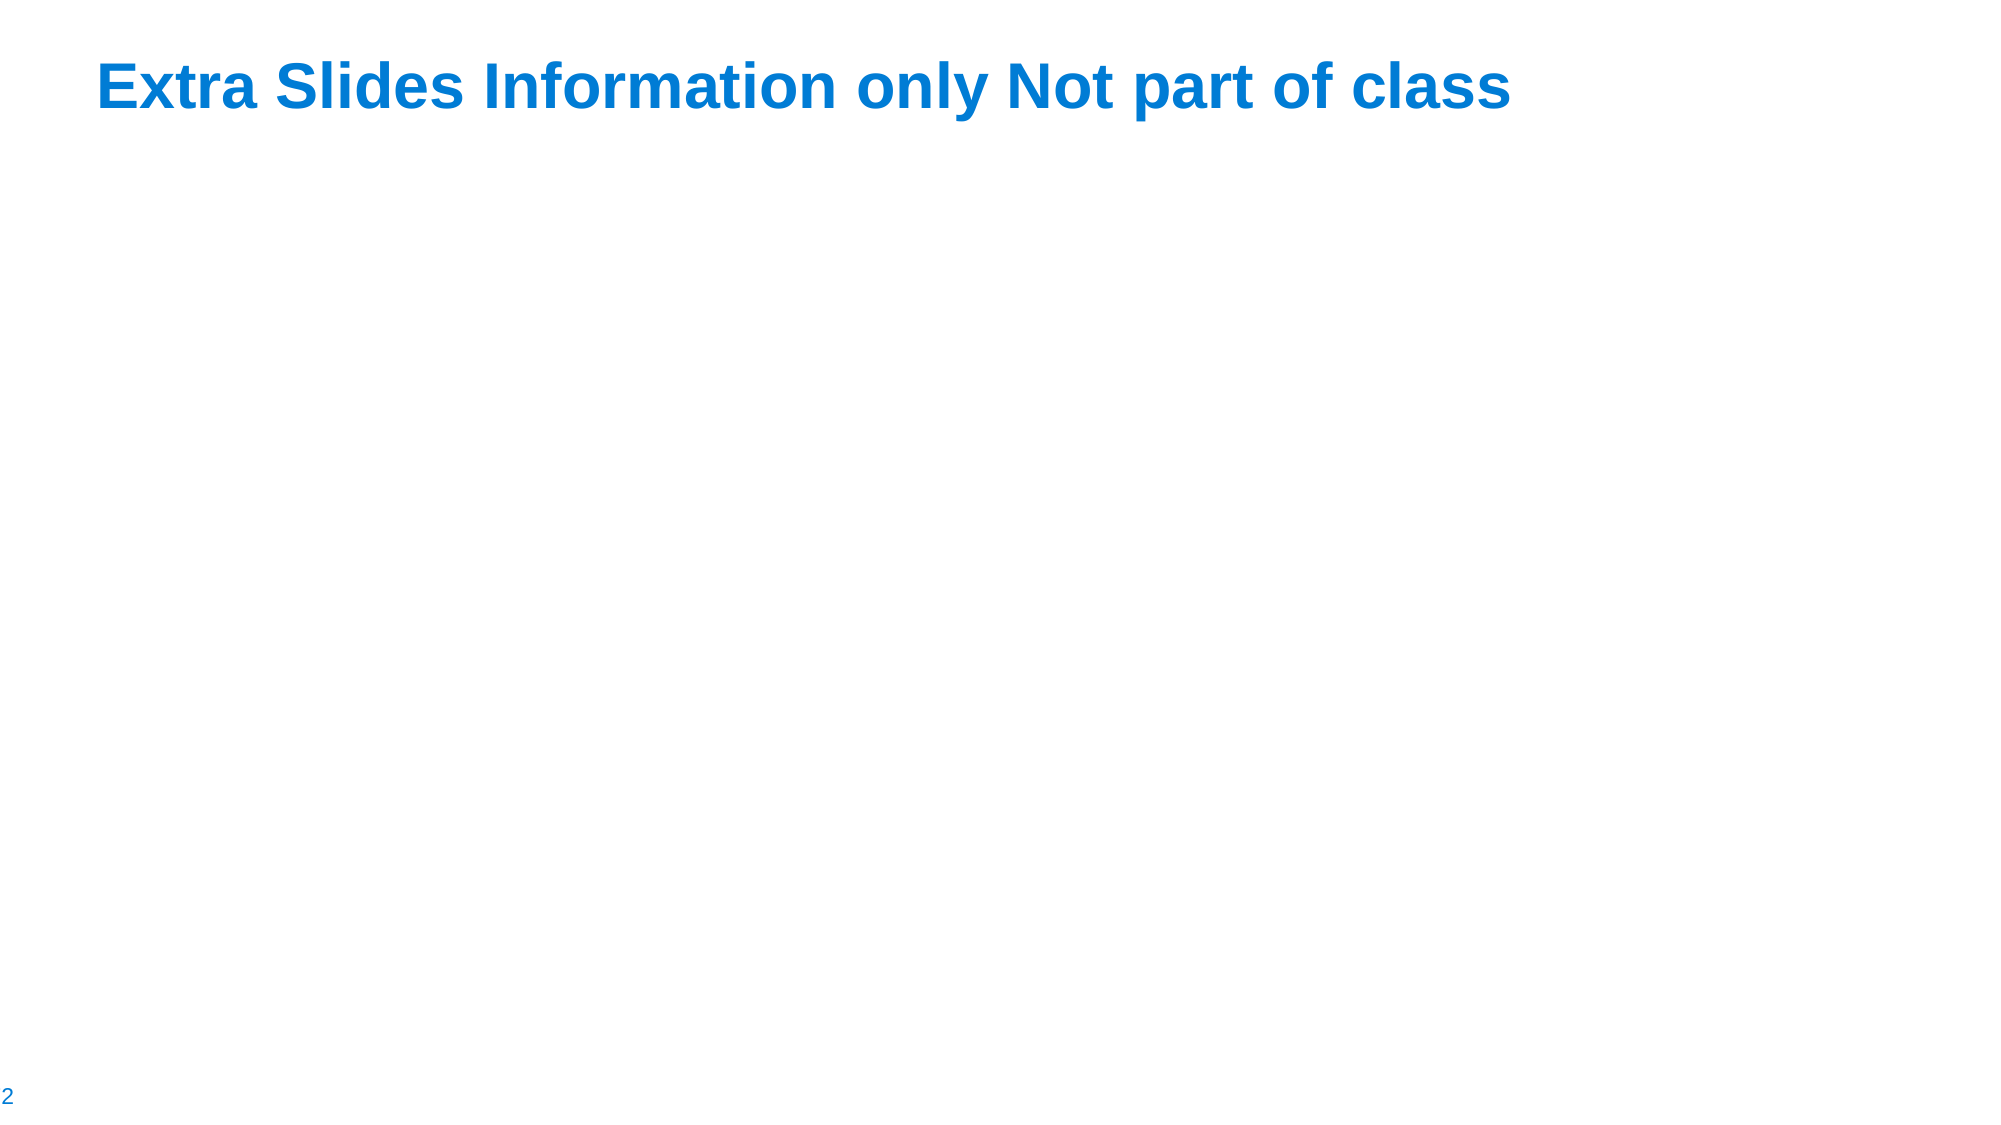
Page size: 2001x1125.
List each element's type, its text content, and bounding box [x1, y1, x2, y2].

title Extra Slides Information only Not part of class [81, 13, 1807, 131]
